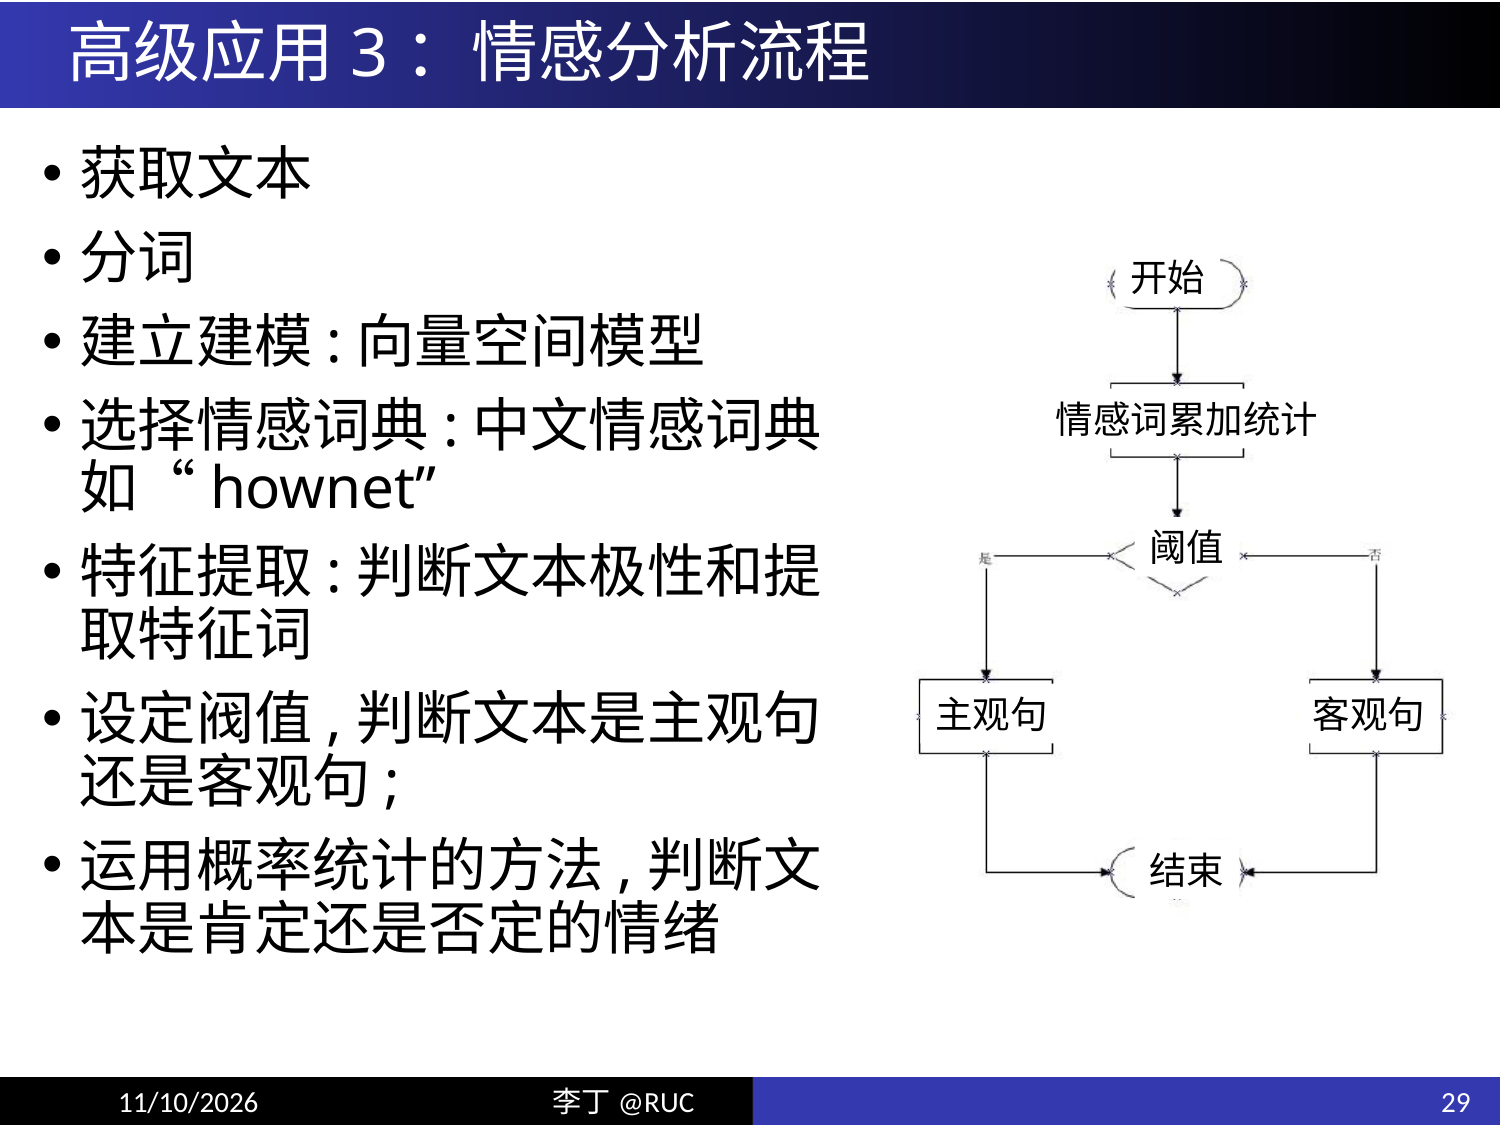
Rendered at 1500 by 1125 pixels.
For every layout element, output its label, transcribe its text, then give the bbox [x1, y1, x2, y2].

slide_number 29 [1396, 1083, 1486, 1120]
title 高级应用3：情感分析流程 [52, 17, 1459, 93]
list 获取文本 分词 建立建模:向量空间模型 选择情感词典:中文情感词典如“hownet” 特征提取:判断文本极性和提取特征词 设定阀值,判断文本是主观句还是客观句; 运用概率统计的方法,判断文本是肯定还是否定的情绪 [27, 123, 868, 1067]
footer 李丁@RUC [496, 1088, 750, 1114]
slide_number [103, 1088, 441, 1114]
picture [0, 1077, 1500, 1125]
picture [888, 246, 1486, 929]
picture [0, 2, 1500, 108]
